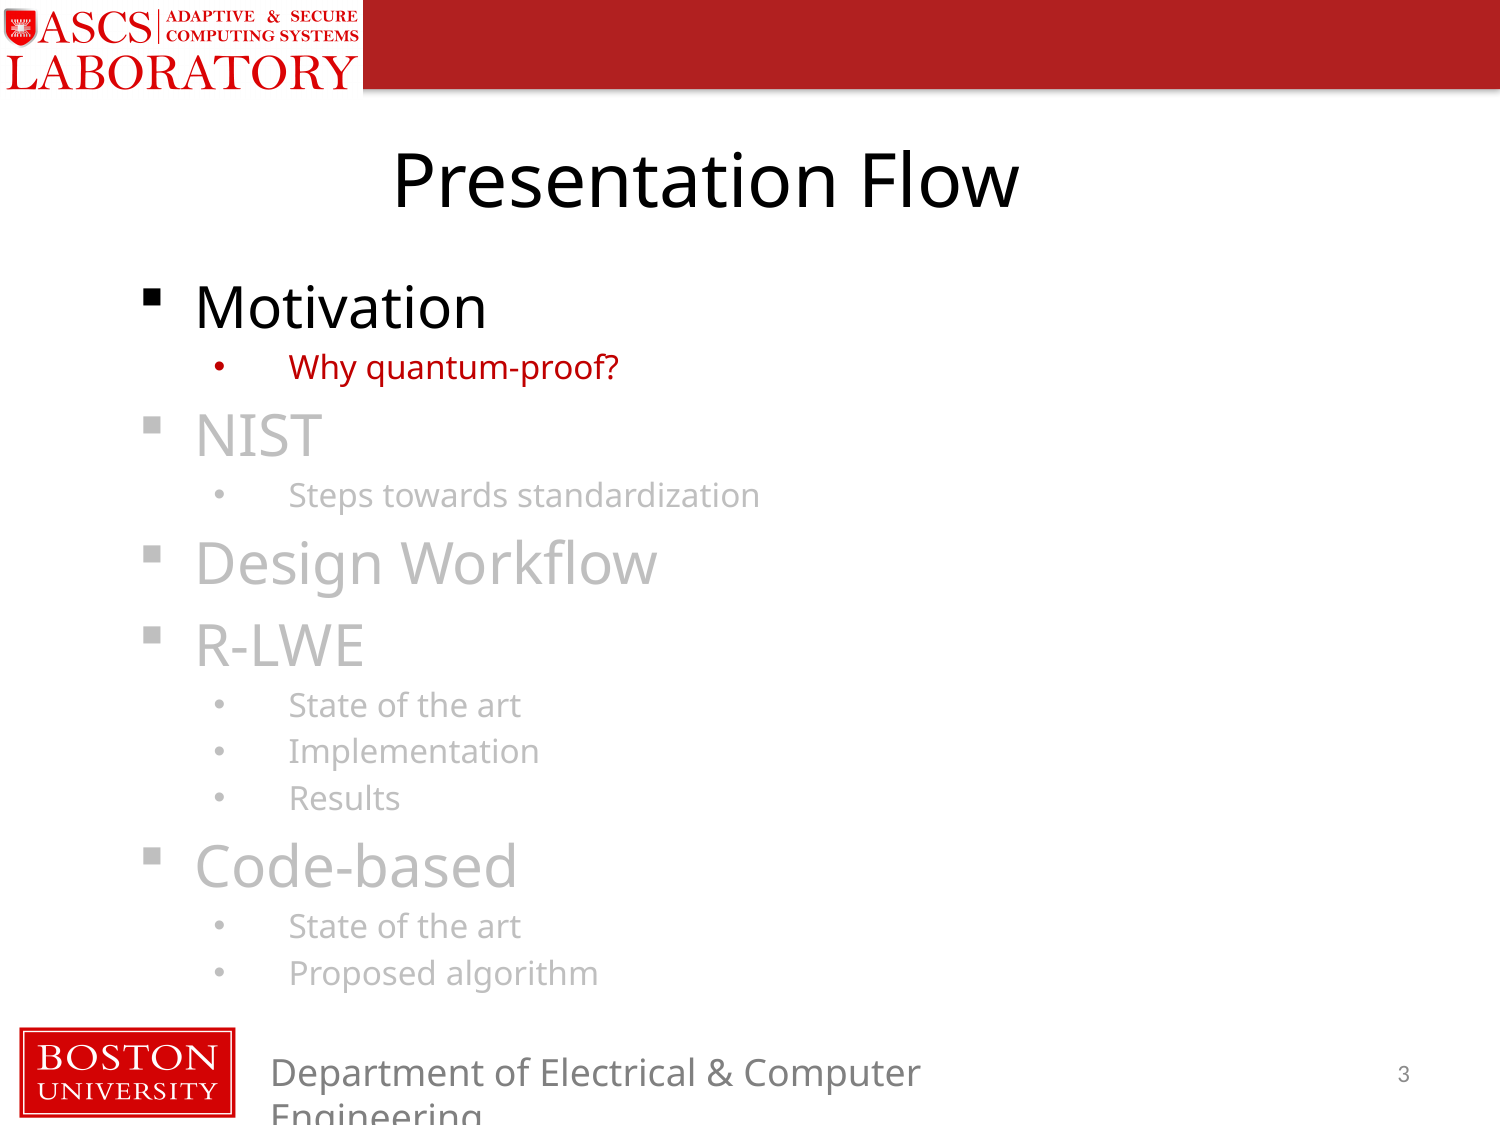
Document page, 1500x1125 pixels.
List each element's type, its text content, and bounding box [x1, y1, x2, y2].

title Presentation Flow [30, 121, 1381, 233]
list Motivation Why quantum-proof? NIST Steps towards standardization Design Workflow R-LWE State of the art Implementation Results Code-based State of the art Proposed algorithm [123, 262, 1381, 1005]
picture [19, 1027, 236, 1118]
picture [0, 0, 363, 100]
slide_number 3 [1336, 1042, 1425, 1103]
